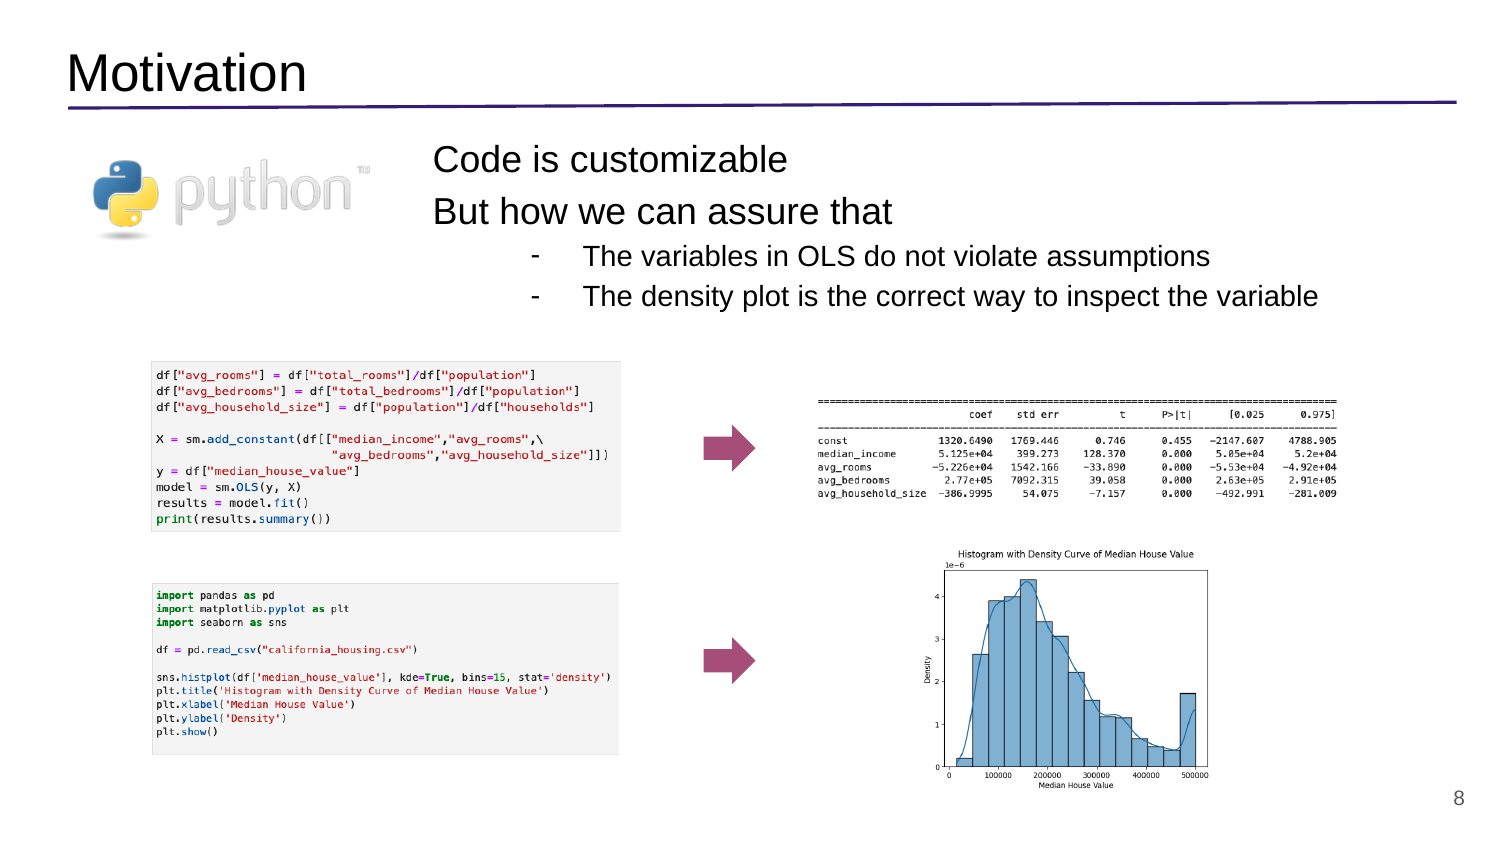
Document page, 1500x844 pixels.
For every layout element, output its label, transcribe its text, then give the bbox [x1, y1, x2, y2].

text_box Code is customizable But how we can assure that The variables in OLS do not violate assumptions The density plot is the correct way to inspect the variable [417, 117, 1435, 328]
text_box [703, 424, 756, 472]
title Motivation [51, 23, 1449, 117]
picture [150, 583, 620, 755]
slide_number 8 [1389, 764, 1480, 830]
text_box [67, 102, 1457, 109]
picture [84, 149, 418, 245]
text_box [703, 637, 756, 684]
picture [149, 360, 621, 532]
picture [917, 544, 1232, 793]
picture [814, 395, 1372, 504]
